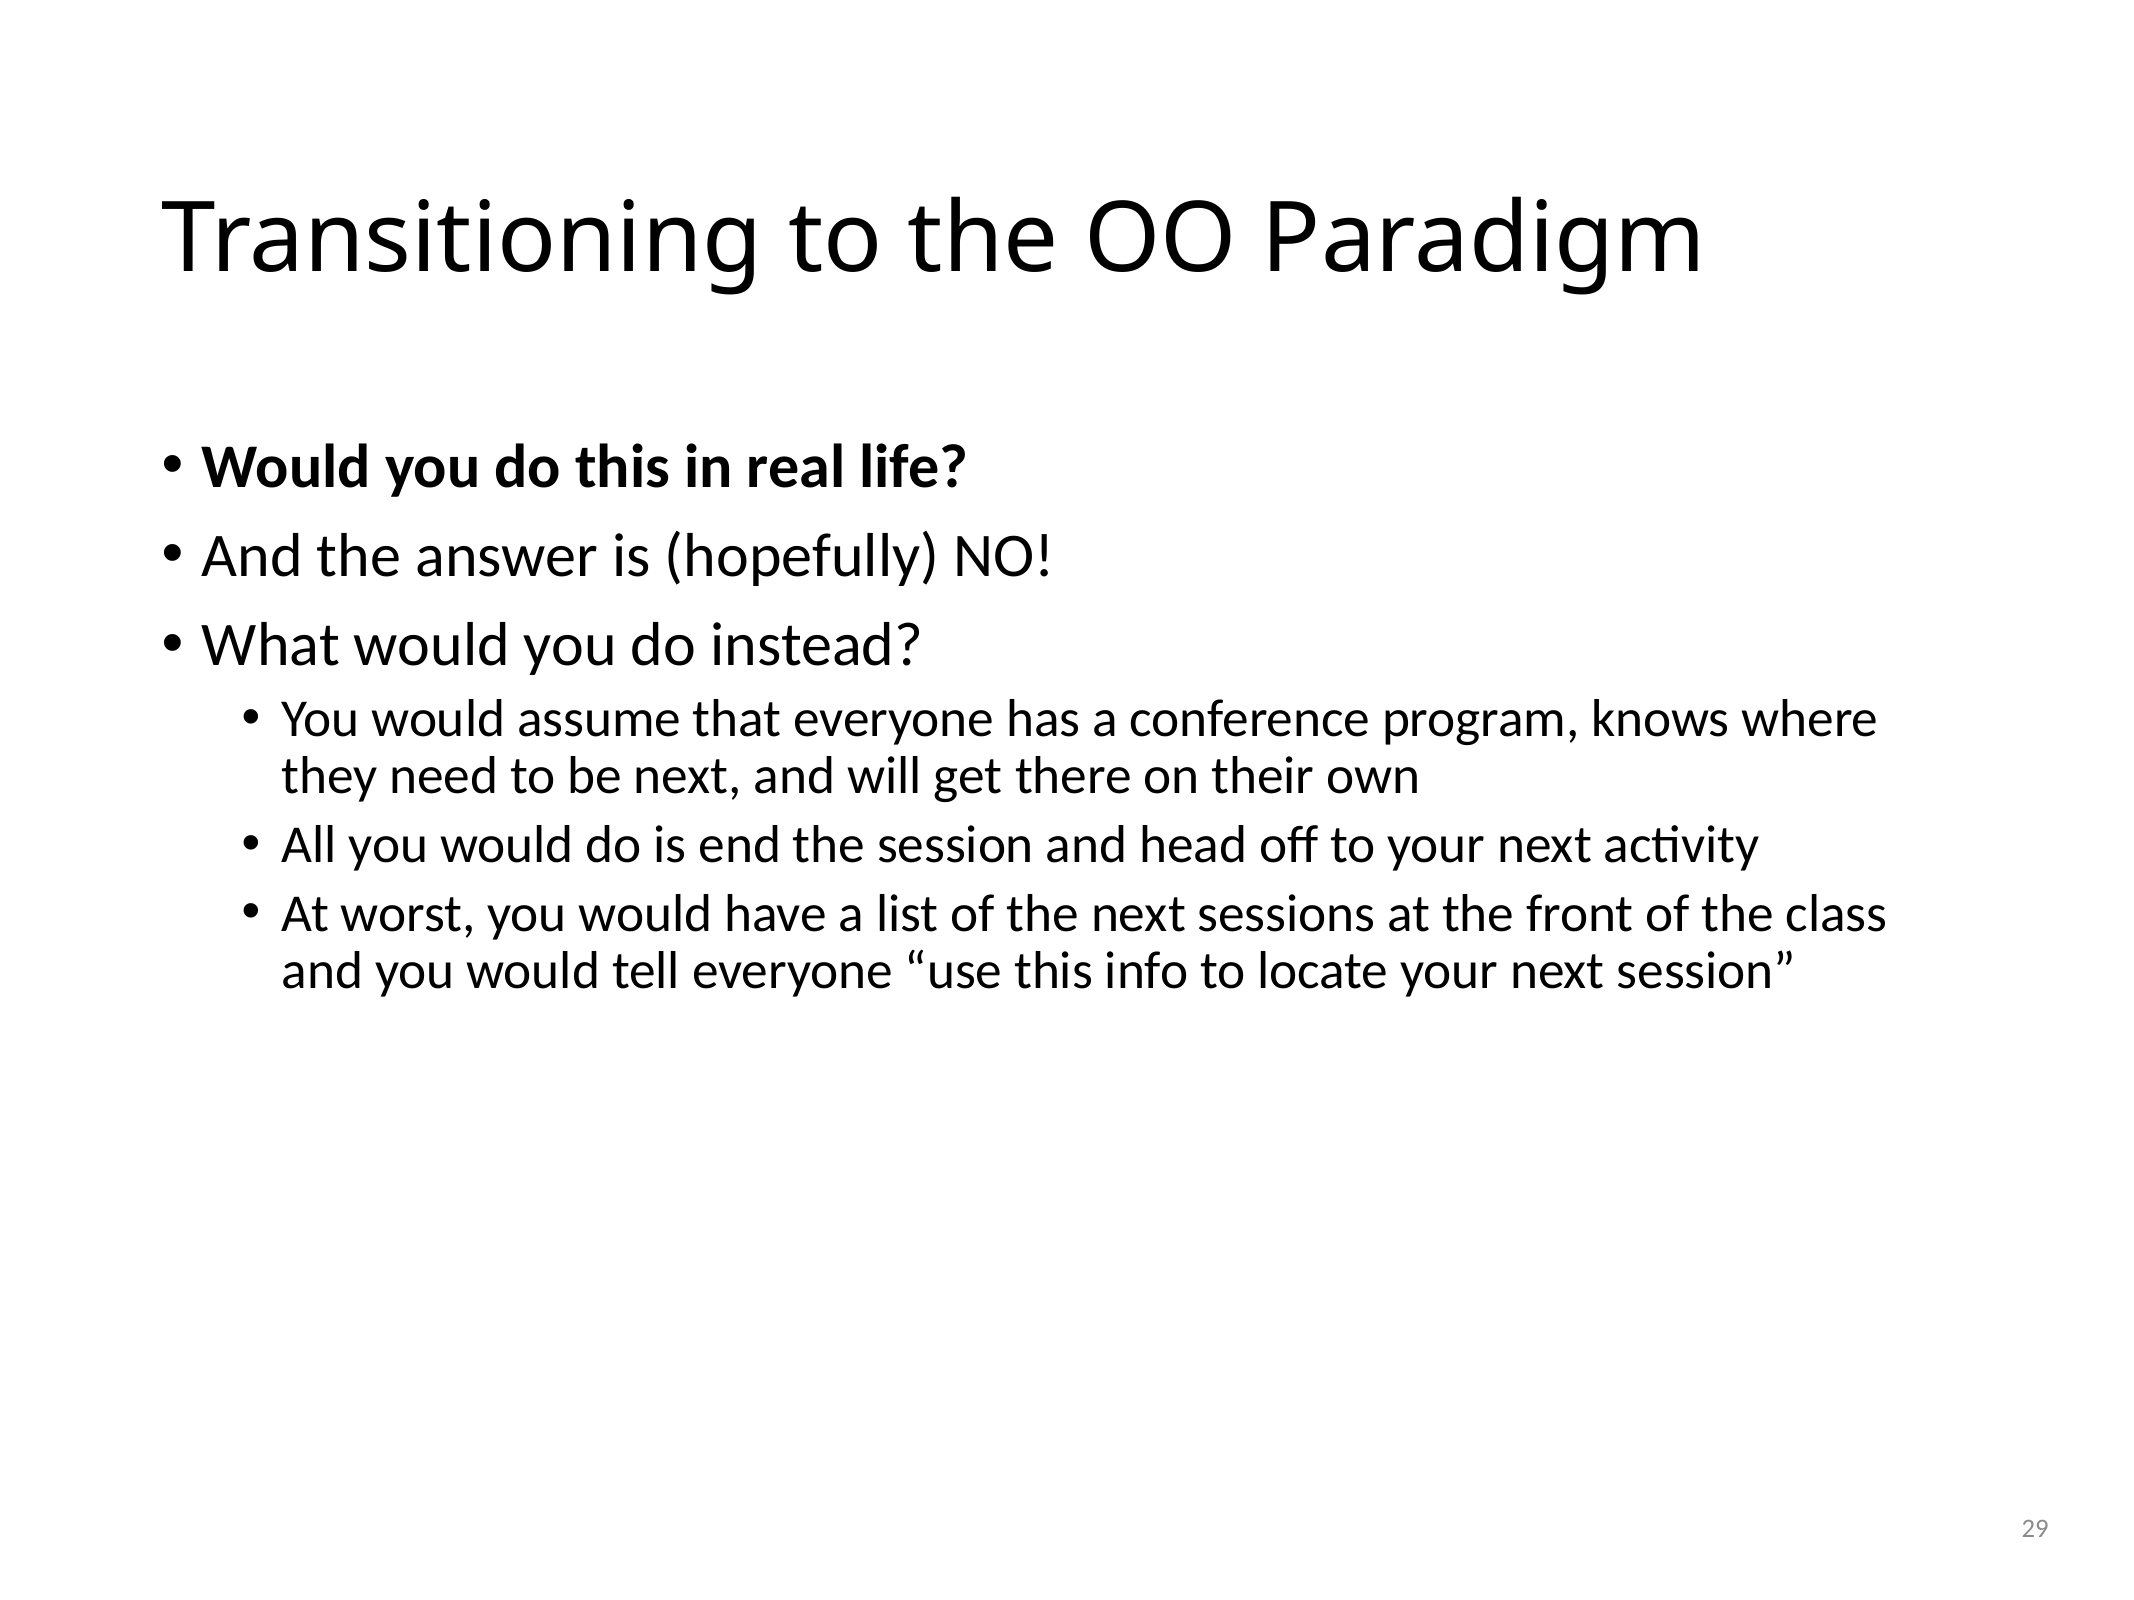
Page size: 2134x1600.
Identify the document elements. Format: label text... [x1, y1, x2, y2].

title Transitioning to the OO Paradigm [146, 85, 1987, 395]
slide_number 29 [1986, 1508, 2064, 1546]
list Would you do this in real life? And the answer is (hopefully) NO! What would you do instead? You would assume that everyone has a conference program, knows where they need to be next, and will get there on their own All you would do is end the session and head off to your next activity At worst, you would have a list of the next sessions at the front of the class and you would tell everyone “use this info to locate your next session” [146, 425, 1987, 1442]
